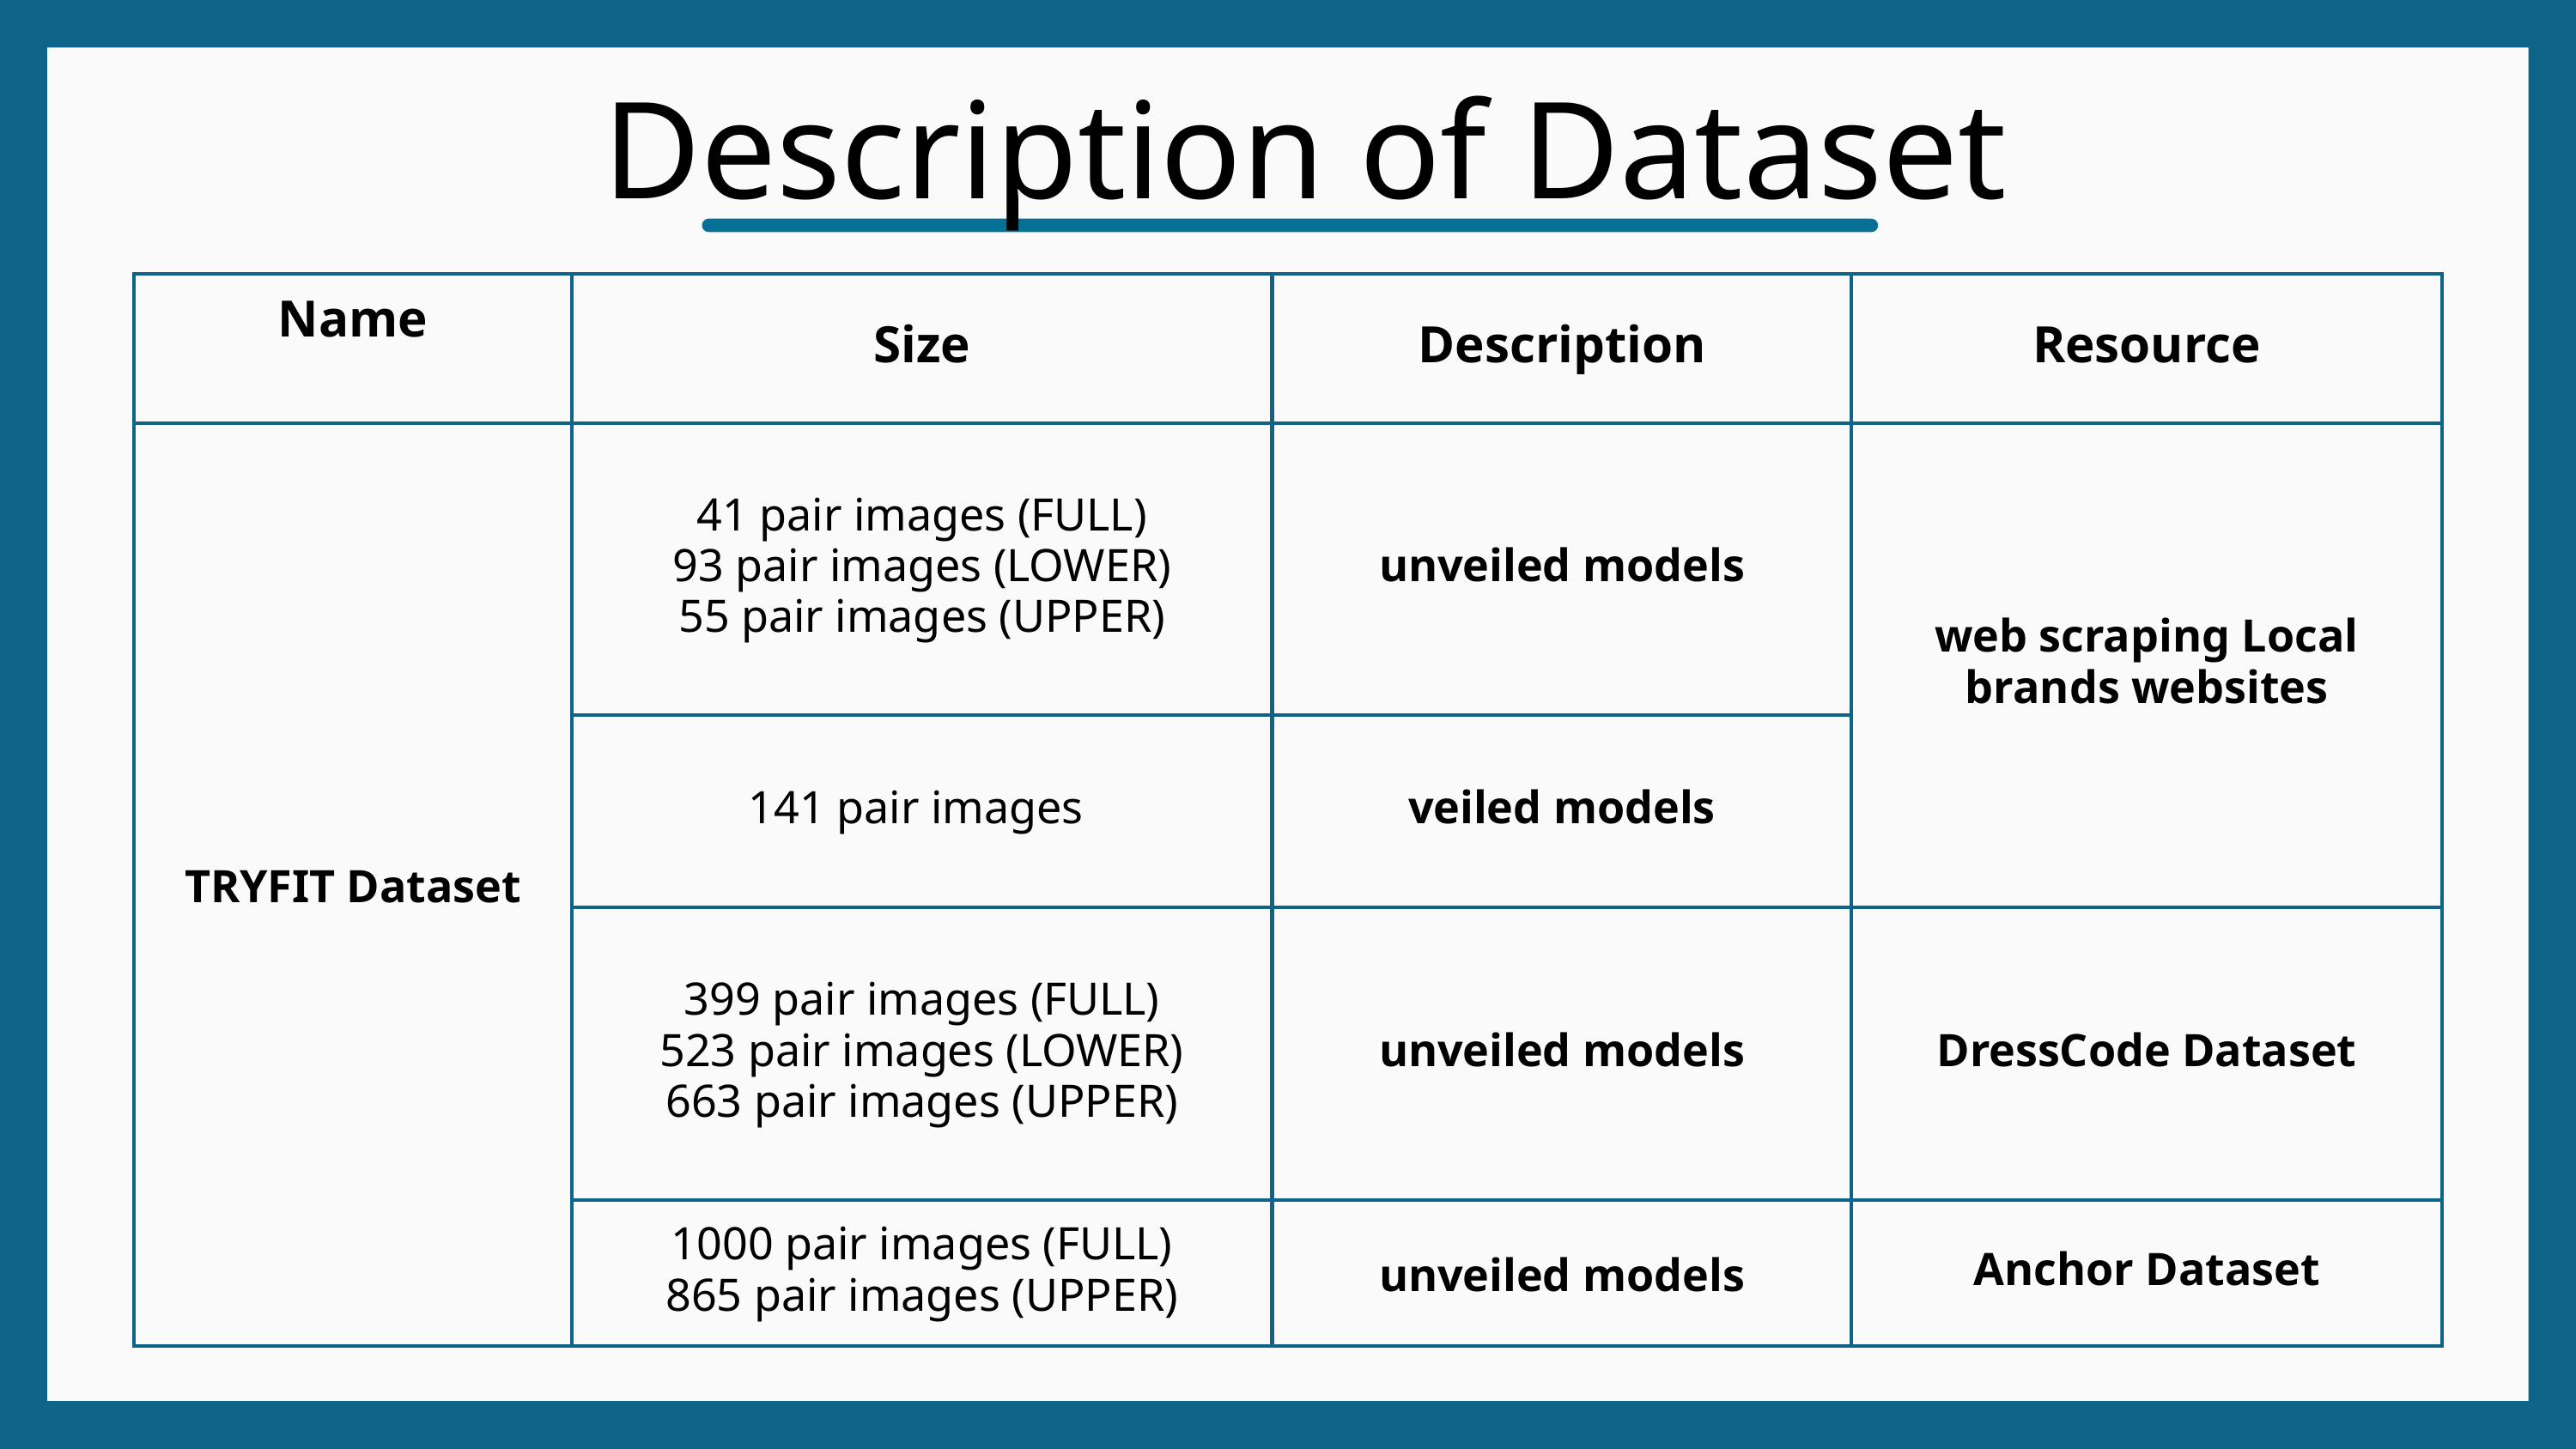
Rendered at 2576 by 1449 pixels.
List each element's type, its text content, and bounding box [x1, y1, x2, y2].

table_cell TRYFIT Dataset [136, 425, 570, 1344]
table_cell web scraping Local brands websites [1853, 425, 2440, 906]
table_header Size [574, 276, 1270, 421]
table_cell DressCode Dataset [1853, 909, 2440, 1198]
table_header Description [1274, 276, 1850, 421]
table_cell 399 pair images (FULL) 523 pair images (LOWER) 663 pair images (UPPER) [574, 909, 1270, 1198]
table_header Resource [1853, 276, 2440, 421]
table_cell veiled models [1274, 717, 1850, 906]
table_cell 141 pair images [574, 717, 1270, 906]
table_cell unveiled models [1274, 425, 1850, 713]
text_box Description of Dataset [561, 37, 2015, 226]
table_cell Anchor Dataset [1853, 1202, 2440, 1344]
table_cell unveiled models [1274, 909, 1850, 1198]
table_cell 1000 pair images (FULL) 865 pair images (UPPER) [574, 1202, 1270, 1344]
table_header Name [136, 276, 570, 421]
table_cell 41 pair images (FULL) 93 pair images (LOWER) 55 pair images (UPPER) [574, 425, 1270, 713]
text_box [47, 47, 2529, 1401]
table_cell unveiled models [1274, 1202, 1850, 1344]
